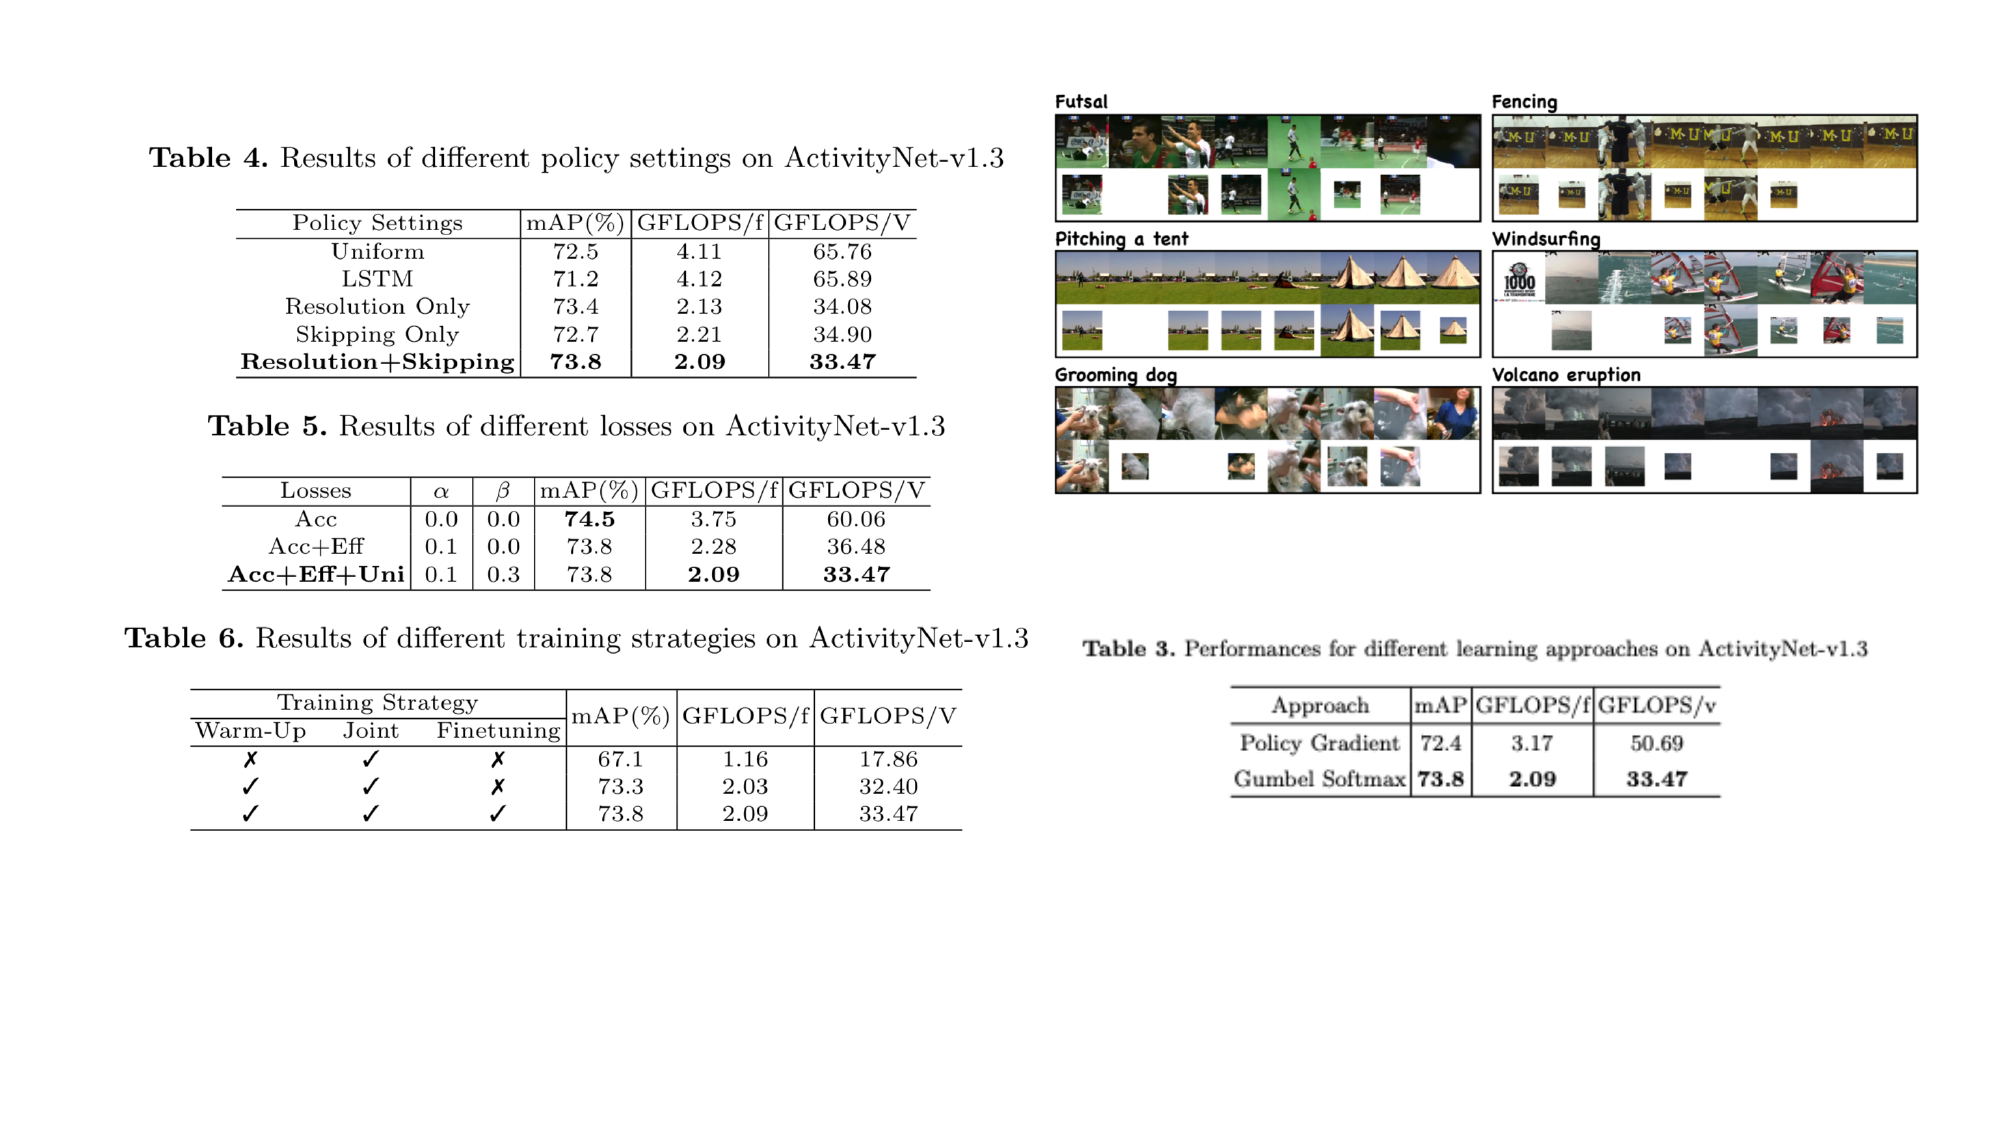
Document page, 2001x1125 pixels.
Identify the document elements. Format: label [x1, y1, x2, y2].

picture [27, 59, 1985, 862]
